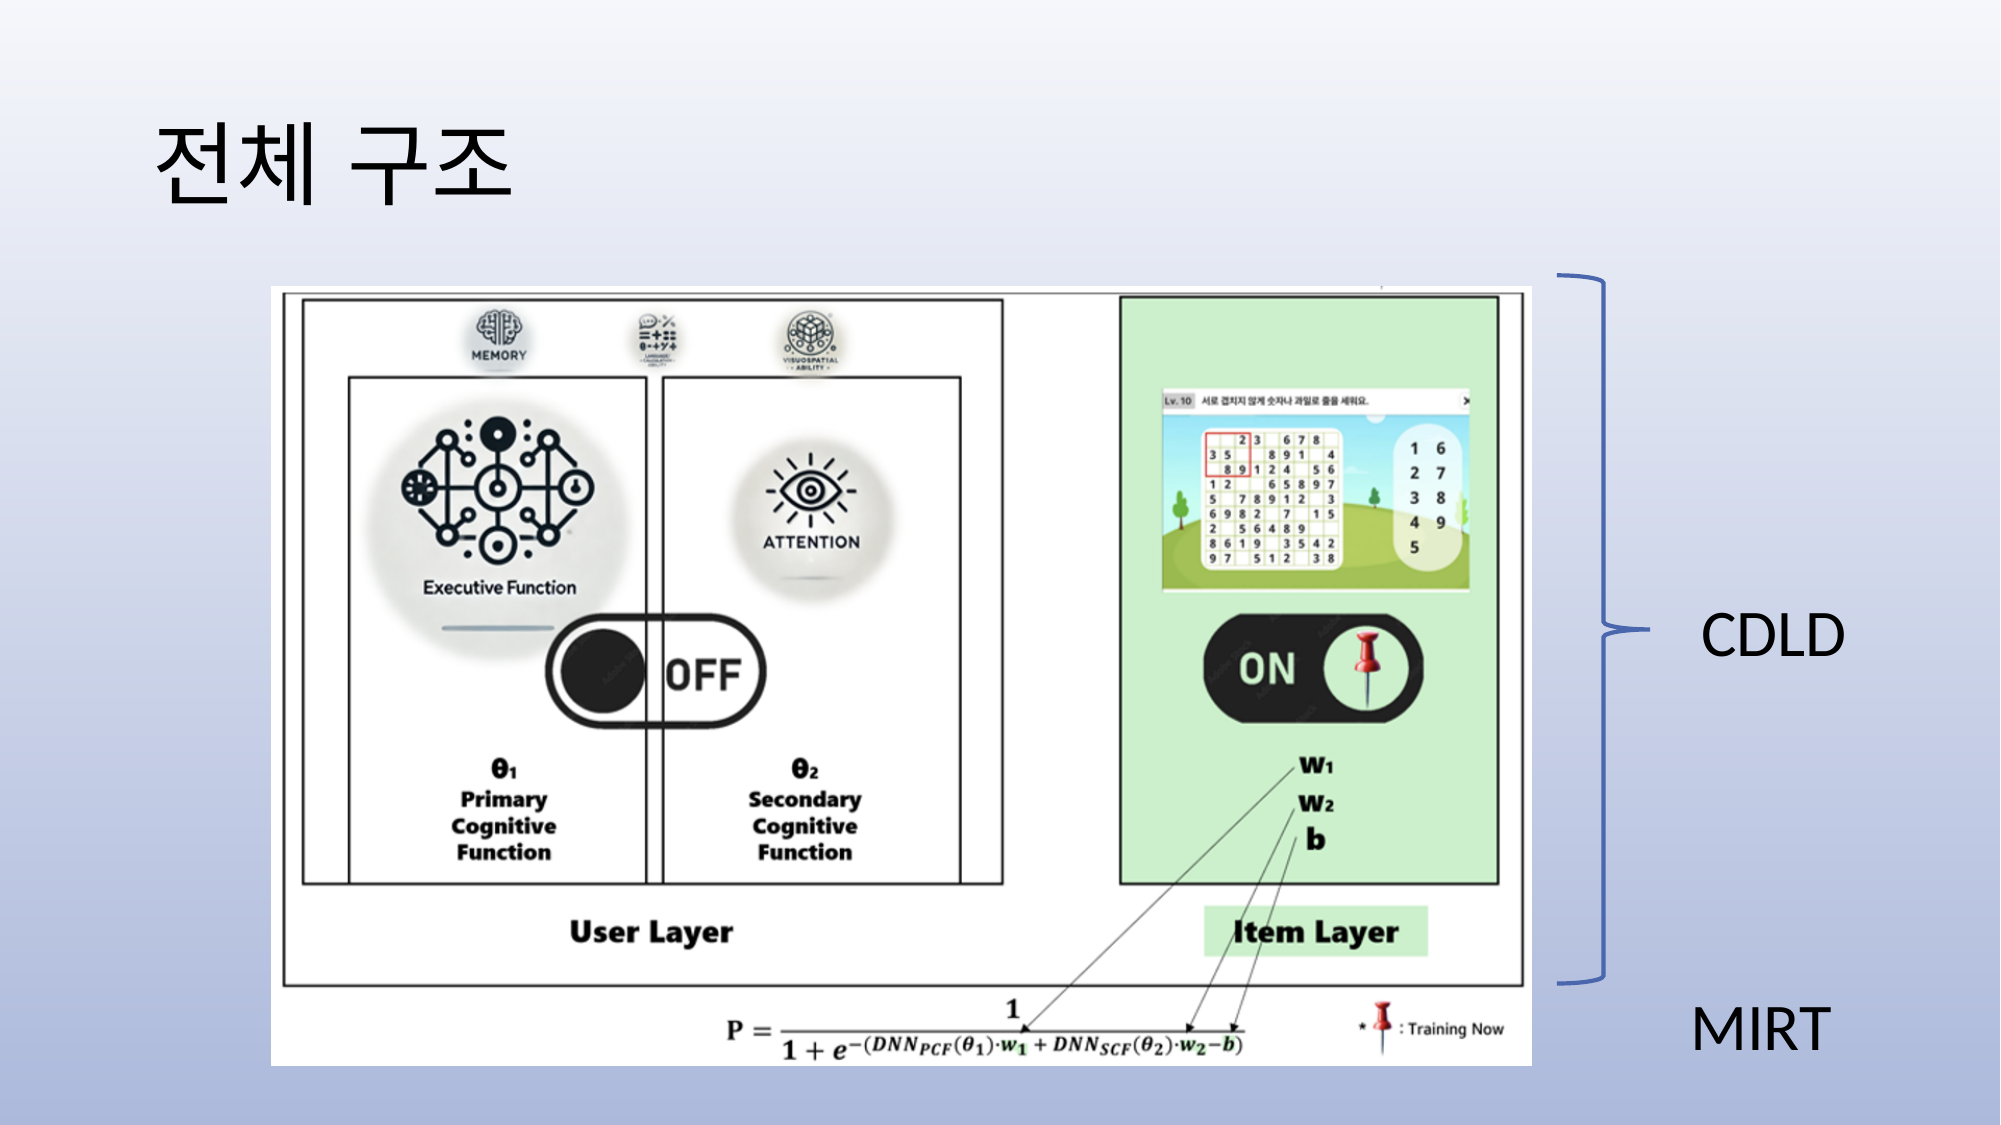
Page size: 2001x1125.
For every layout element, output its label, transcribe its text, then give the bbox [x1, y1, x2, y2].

title 전체 구조 [137, 59, 1863, 278]
picture [271, 286, 1532, 1066]
text_box CDLD [1686, 582, 1862, 678]
text_box [1556, 274, 1651, 985]
text_box MIRT [1675, 976, 1847, 1071]
